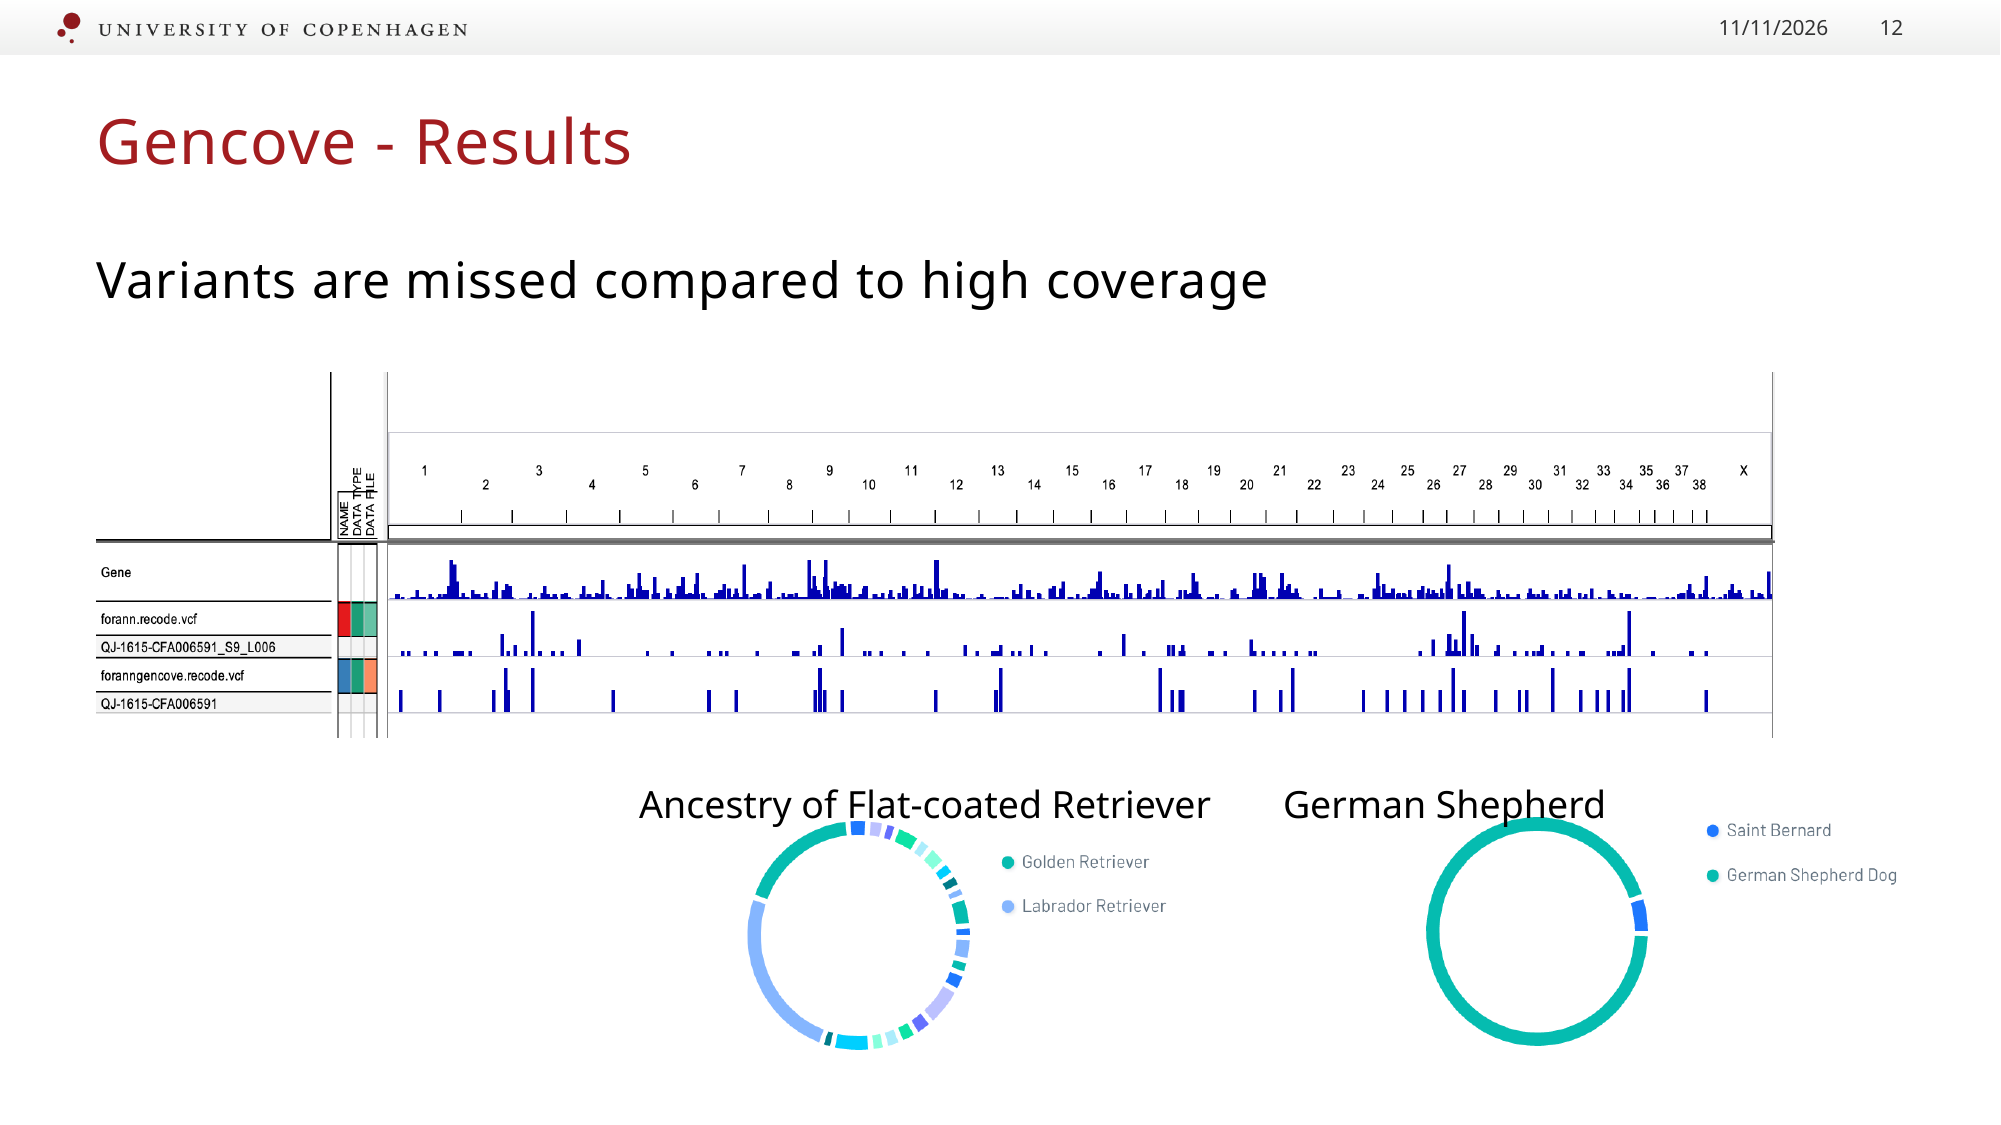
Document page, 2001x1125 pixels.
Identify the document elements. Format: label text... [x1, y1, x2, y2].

title Gencove - Results [96, 101, 1904, 244]
picture [96, 372, 1775, 738]
picture [92, 15, 475, 42]
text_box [670, 773, 1947, 1086]
slide_number 12 [1840, 14, 1904, 43]
list Variants are missed compared to high coverage [96, 248, 1673, 337]
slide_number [1694, 14, 1829, 43]
